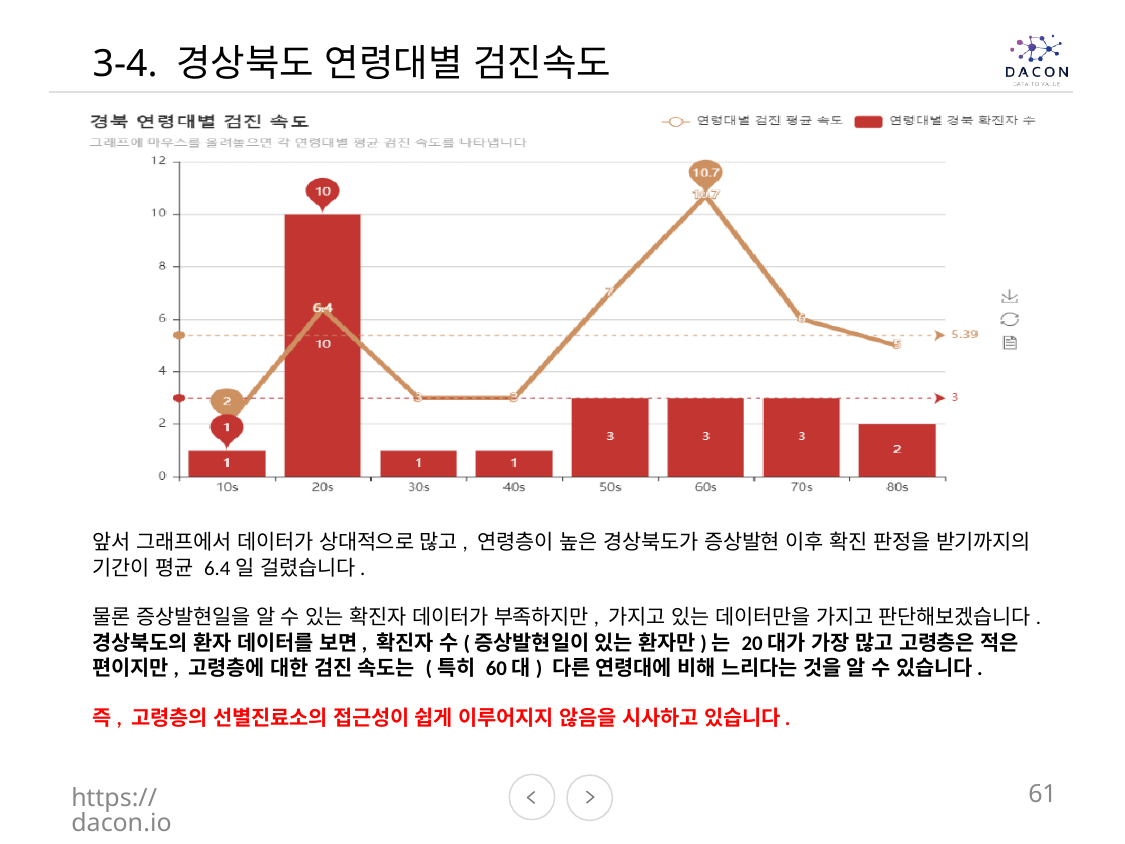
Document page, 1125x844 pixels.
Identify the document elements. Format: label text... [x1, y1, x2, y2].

footer https://dacon.io [69, 785, 236, 844]
picture [1004, 27, 1069, 93]
text_box 3-4. 경상북도 연령대별 검진속도 [77, 32, 963, 92]
slide_number 61 [1024, 785, 1058, 844]
picture [77, 109, 1076, 501]
text_box 앞서 그래프에서 데이터가 상대적으로 많고, 연령층이 높은 경상북도가 증상발현 이후 확진 판정을 받기까지의 기간이 평균 6.4일 걸렸습니다. 물론 증상발현일을 알 수 있는 확진자 데이터가 부족하지만, 가지고 있는 데이터만을 가지고 판단해보겠습니다. 경상북도의 환자 데이터를 보면, 확진자 수(증상발현일이 있는 환자만)는 20대가 가장 많고 고령층은 적은 편이지만, 고령층에 대한 검진 속도는 (특히 60대) 다른 연령대에 비해 느리다는 것을 알 수 있습니다. 즉, 고령층의 선별진료소의 접근성이 쉽게 이루어지지 않음을 시사하고 있습니다. [77, 521, 1059, 737]
